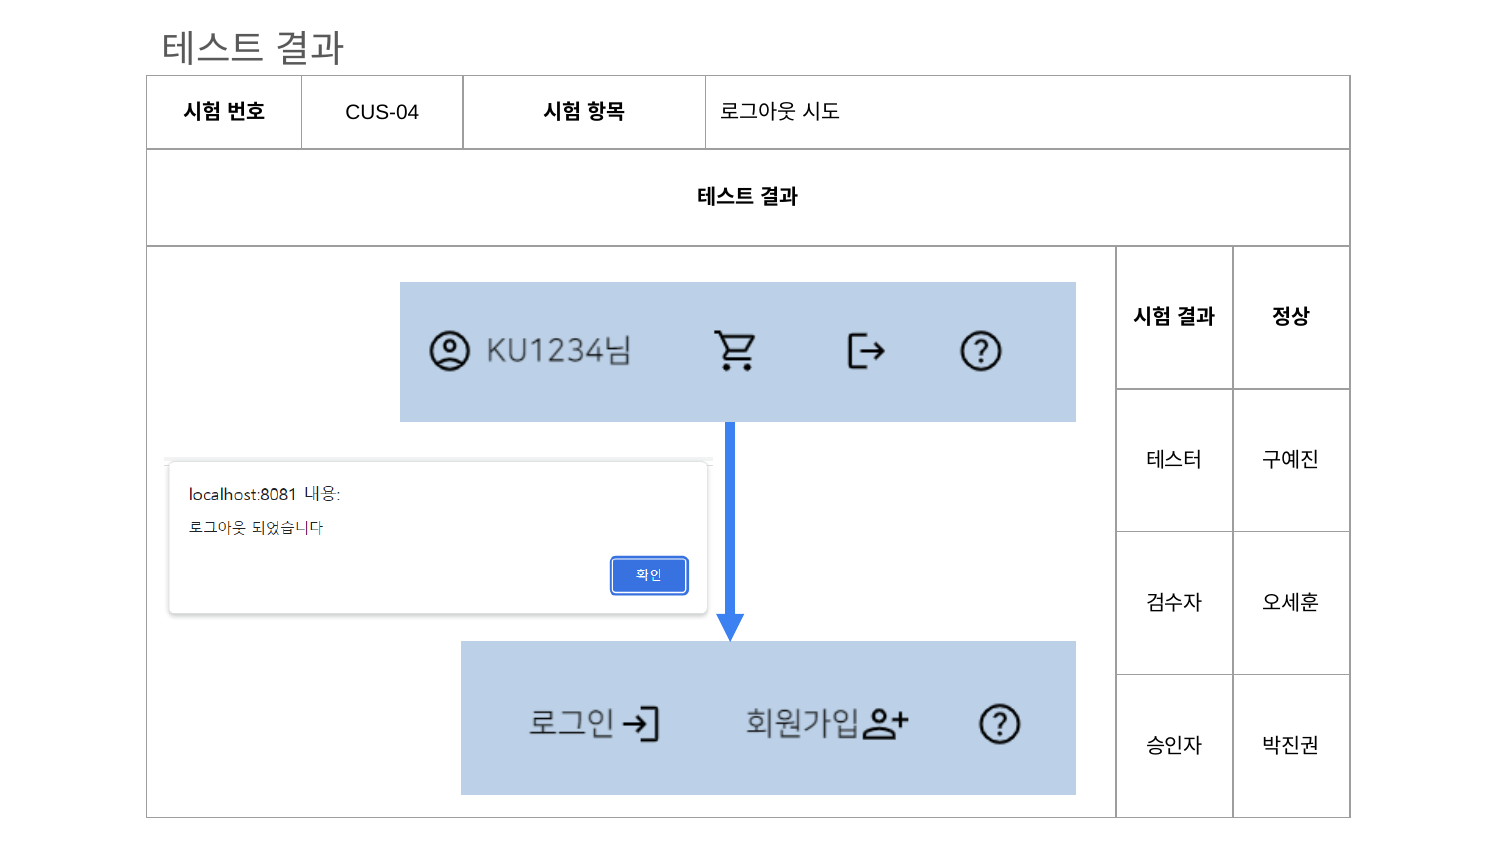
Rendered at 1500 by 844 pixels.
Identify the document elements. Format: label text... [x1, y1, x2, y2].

picture [164, 457, 713, 620]
table_header 시험 항목 [464, 76, 705, 148]
table_header CUS-04 [302, 76, 462, 148]
picture [400, 282, 1076, 423]
table_cell 테스터 [1117, 390, 1232, 531]
table_cell 승인자 [1117, 675, 1232, 817]
table_cell 오세훈 [1234, 532, 1349, 674]
table_cell 정상 [1234, 247, 1349, 388]
table_cell 검수자 [1117, 532, 1232, 674]
table_header 테스트 결과 [147, 150, 1349, 245]
table_header 시험 번호 [147, 76, 301, 148]
subtitle 테스트 결과 [146, 3, 396, 69]
table_cell [147, 247, 1115, 817]
table_cell 구예진 [1234, 390, 1349, 531]
table_cell 시험 결과 [1117, 247, 1232, 388]
picture [461, 641, 1076, 795]
table_header 로그아웃 시도 [706, 76, 1349, 148]
table_cell 박진권 [1234, 675, 1349, 817]
table_header CUS-01 [724, 430, 729, 638]
table_header CUS-01 [731, 430, 736, 638]
